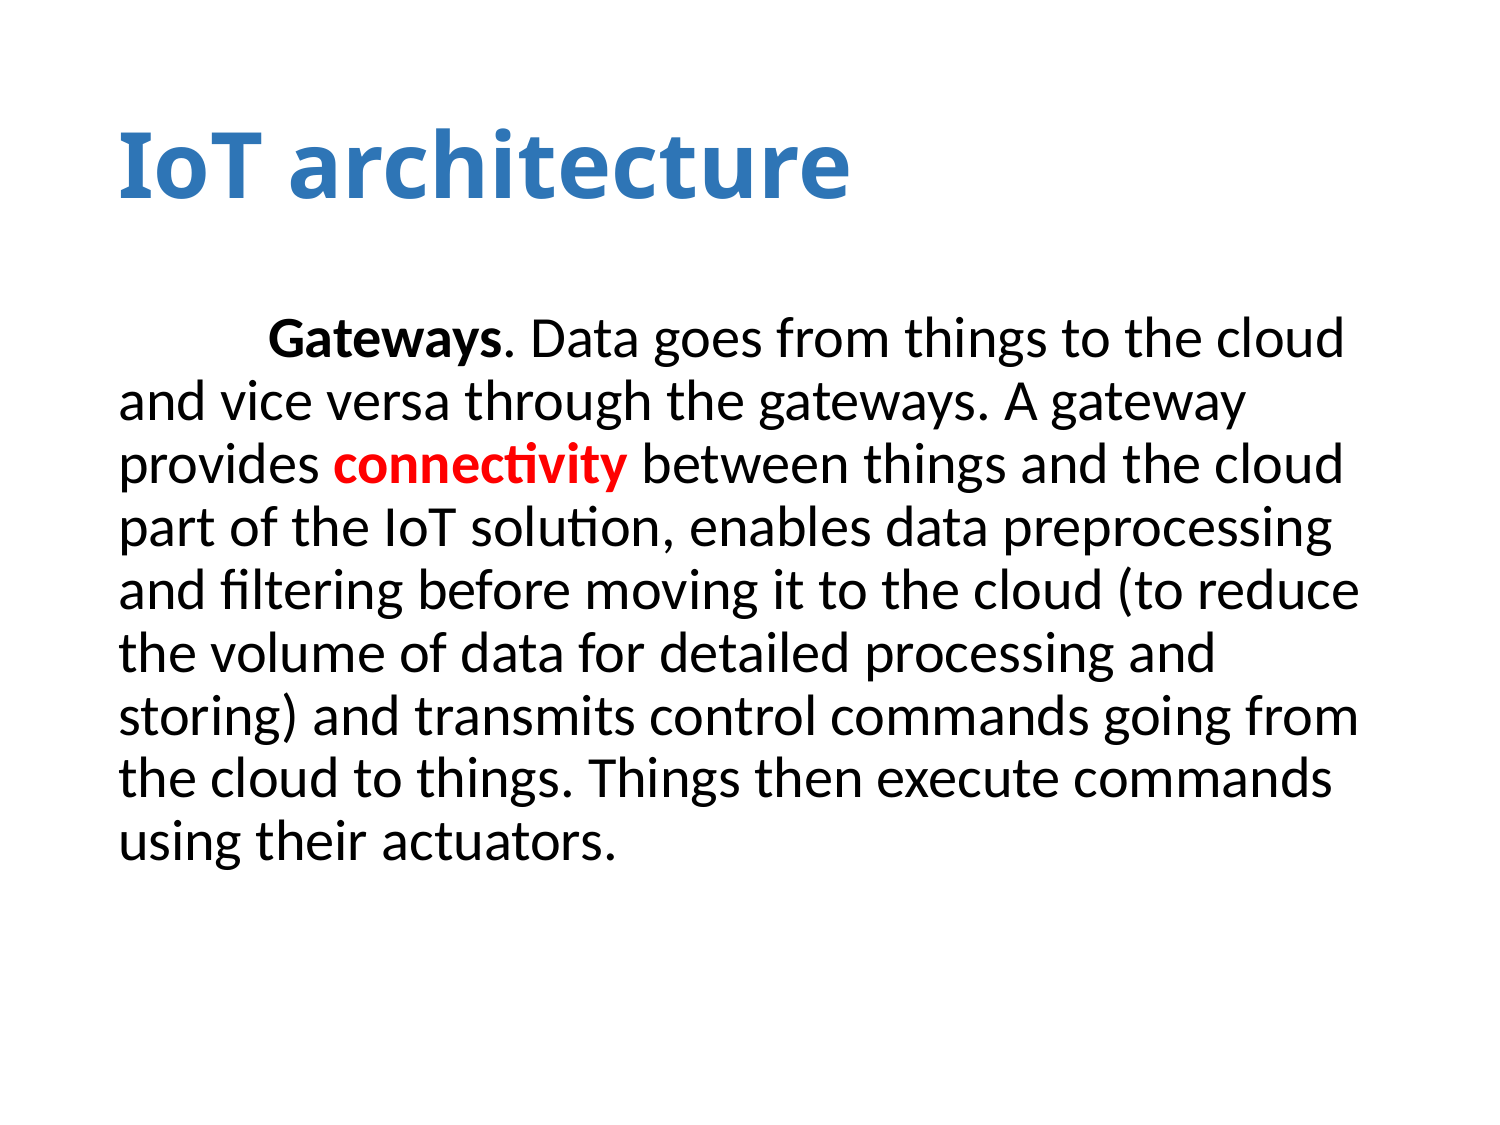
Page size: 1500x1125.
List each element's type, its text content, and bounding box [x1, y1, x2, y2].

list Gateways. Data goes from things to the cloud and vice versa through the gateways. A gateway provides connectivity between things and the cloud part of the IoT solution, enables data preprocessing and filtering before moving it to the cloud (to reduce the volume of data for detailed processing and storing) and transmits control commands going from the cloud to things. Things then execute commands using their actuators. [103, 299, 1397, 1014]
title IoT architecture [103, 59, 1397, 278]
